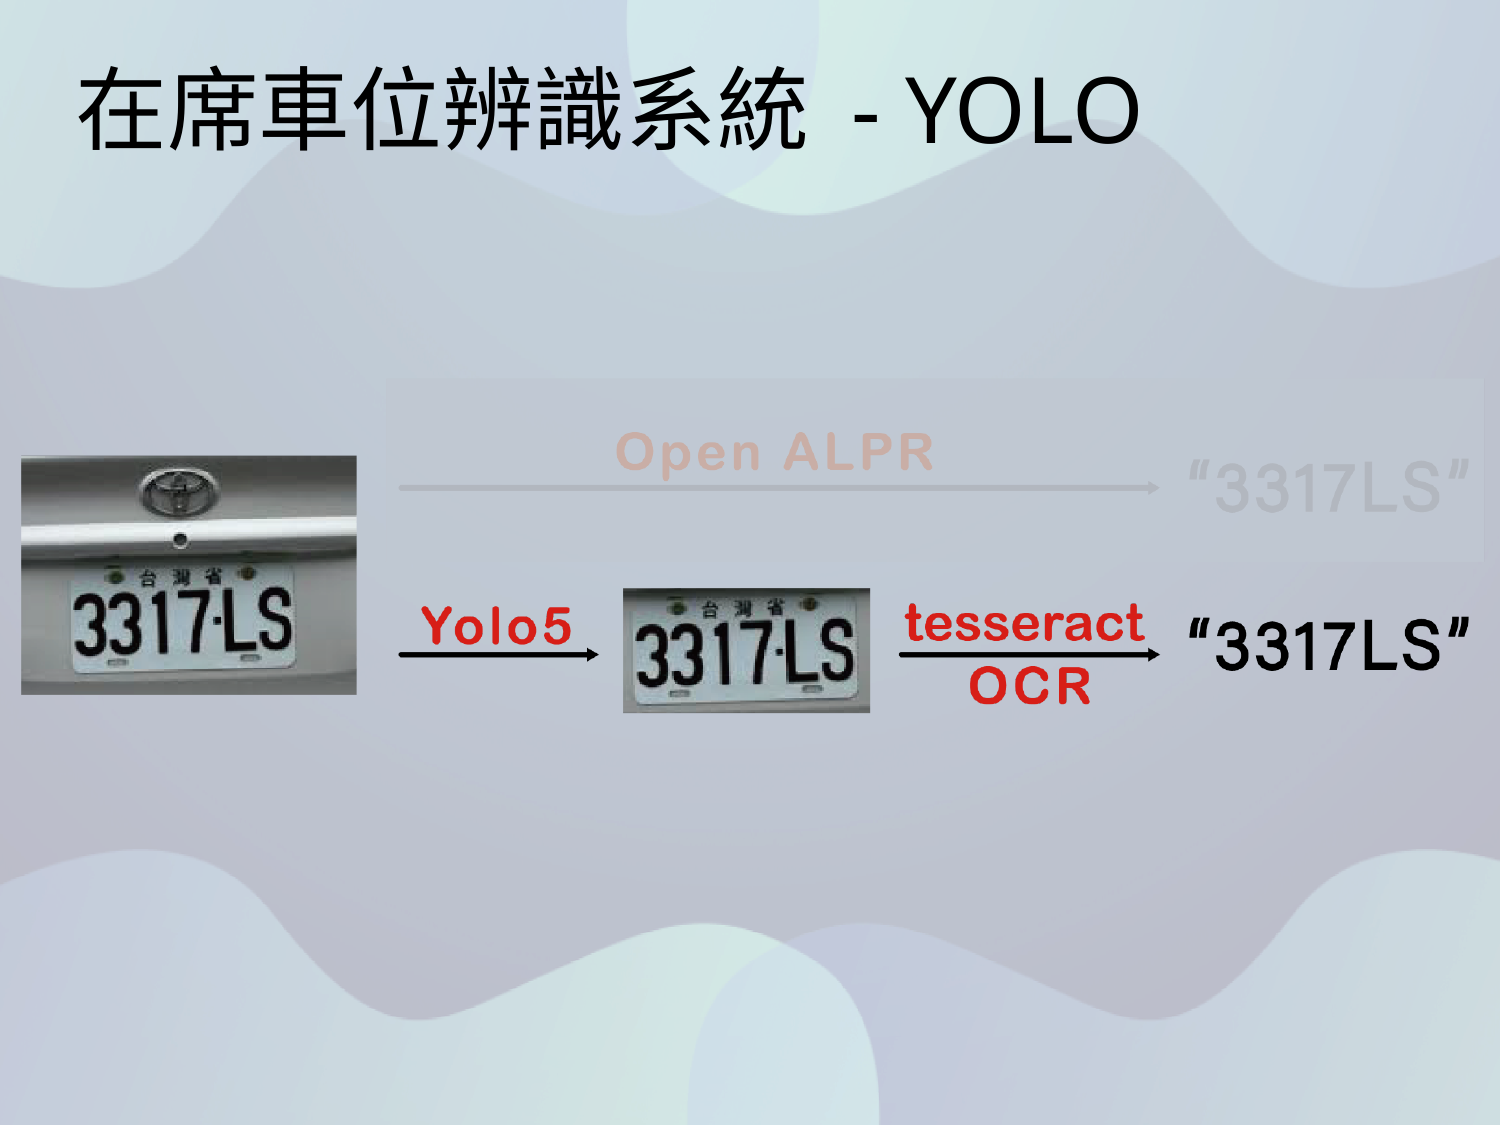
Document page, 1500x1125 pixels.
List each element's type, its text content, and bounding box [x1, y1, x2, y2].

picture [0, 0, 1500, 1125]
title 在席車位辨識系統 - YOLO [60, 37, 1411, 176]
